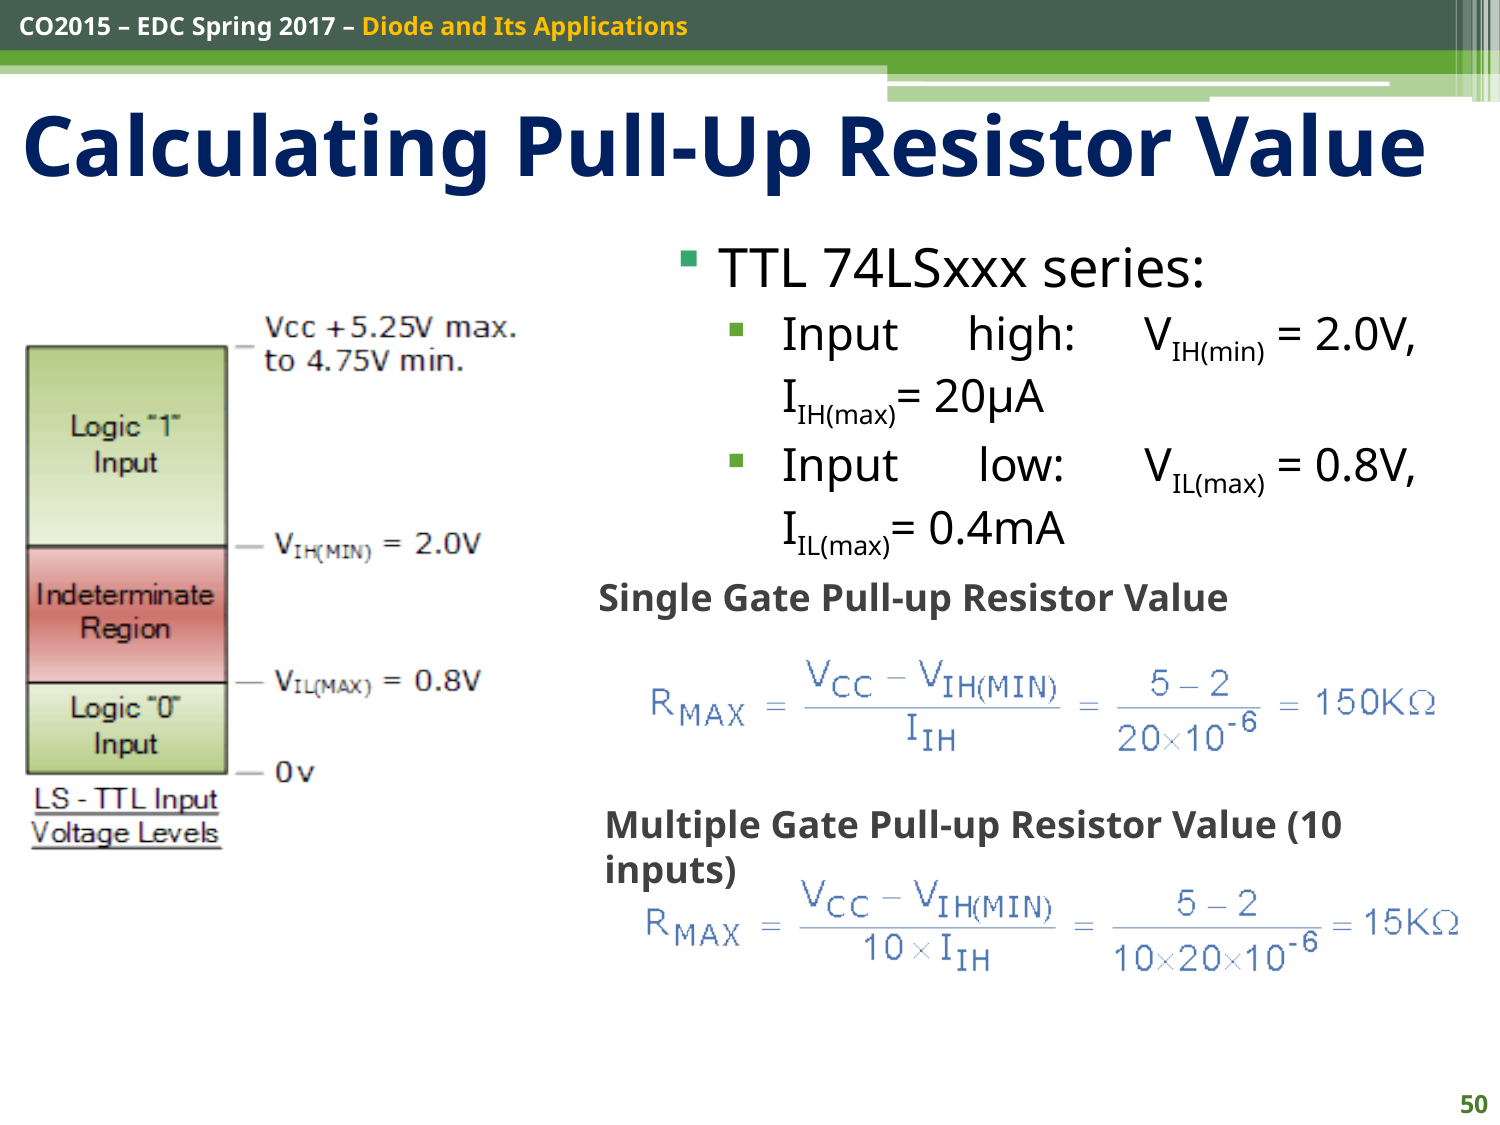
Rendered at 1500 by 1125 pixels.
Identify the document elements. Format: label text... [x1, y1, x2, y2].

picture [643, 877, 1463, 984]
picture [25, 307, 518, 853]
text_box Multiple Gate Pull-up Resistor Value (10 inputs) [589, 793, 1463, 989]
title Calculating Pull-Up Resistor Value [6, 77, 1485, 209]
text_box Single Gate Pull-up Resistor Value [583, 566, 1245, 627]
picture [648, 657, 1438, 764]
list TTL 74LSxxx series: Input high: VIH(min) = 2.0V, IIH(max)= 20µA Input low: VIL(max) = 0.8V, IIL(max)= 0.4mA [643, 225, 1432, 614]
